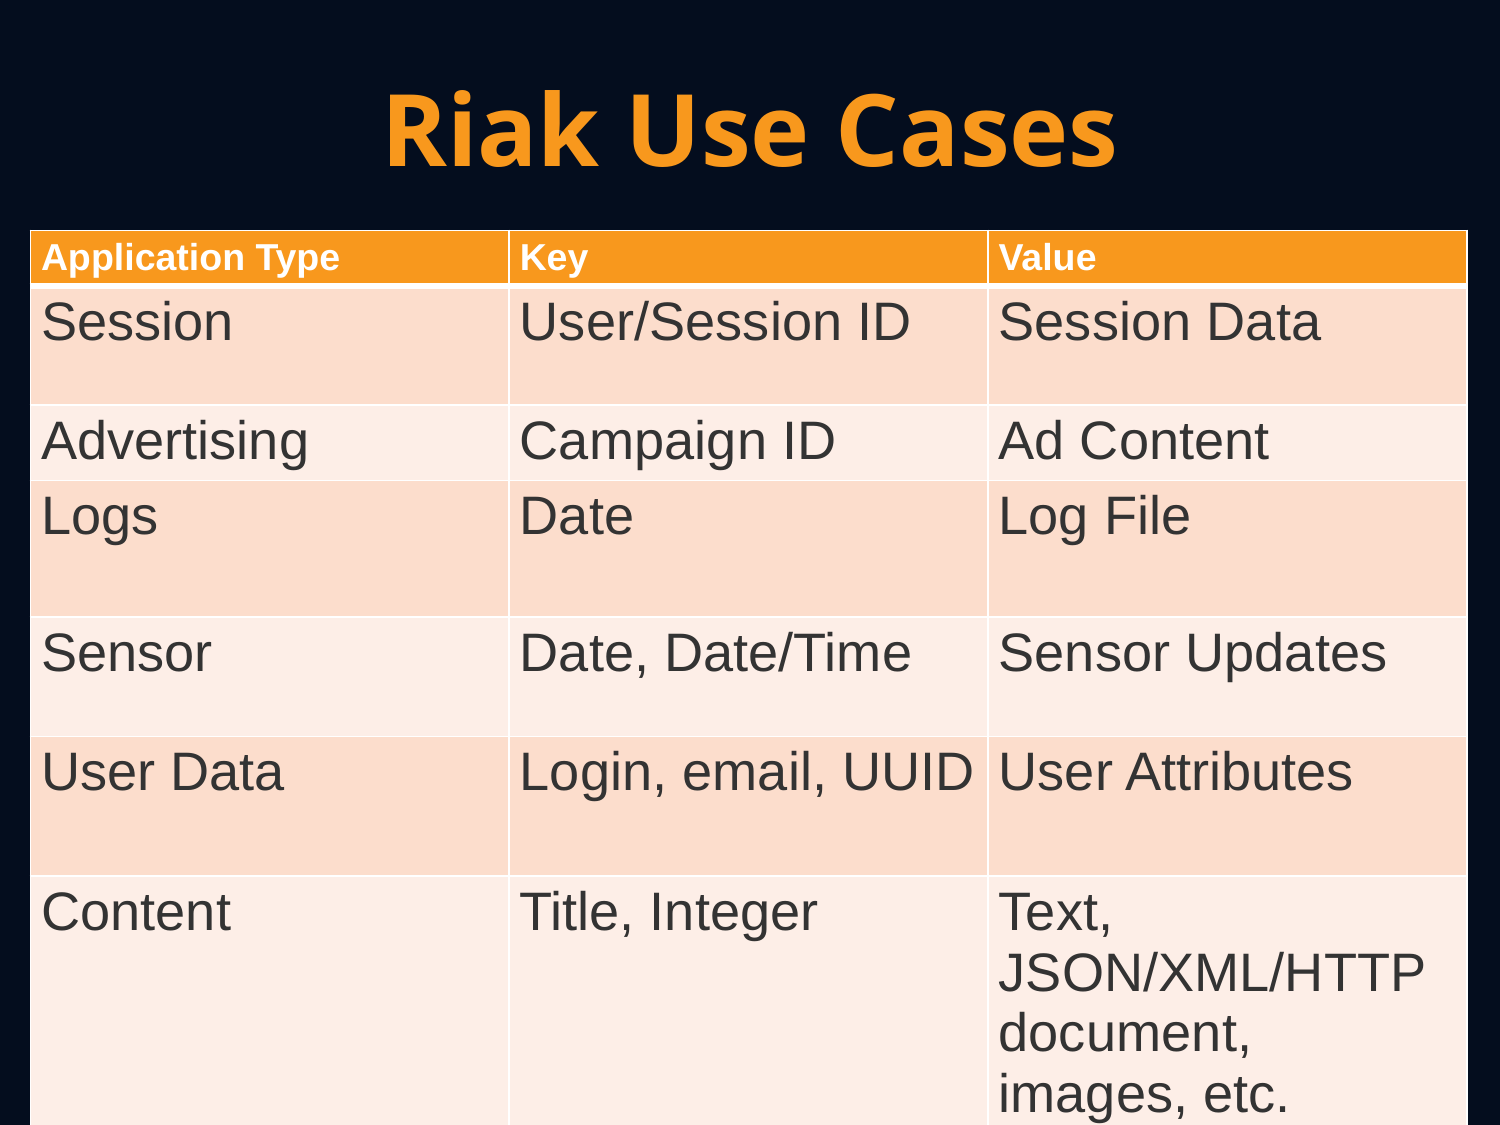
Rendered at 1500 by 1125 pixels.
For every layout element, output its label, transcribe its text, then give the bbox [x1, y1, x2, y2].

table_cell Ad Content [989, 406, 1466, 480]
table_cell Text, JSON/XML/HTTP document, images, etc. [989, 877, 1466, 1125]
table_cell User Attributes [989, 737, 1466, 875]
table_header Value [989, 231, 1466, 283]
table_cell Sensor Updates [989, 618, 1466, 736]
table_cell User Data [31, 737, 508, 875]
table_cell Session [31, 289, 508, 404]
table_cell Login, email, UUID [510, 737, 987, 875]
table_cell Advertising [31, 406, 508, 480]
table_cell Campaign ID [510, 406, 987, 480]
table_cell Content [31, 877, 508, 1125]
table_header Key [510, 231, 987, 283]
table_header Application Type [31, 231, 508, 283]
table_cell Title, Integer [510, 877, 987, 1125]
picture [0, 0, 1500, 1125]
table_cell Date, Date/Time [510, 618, 987, 736]
text_box Riak Use Cases [224, 66, 1276, 188]
table_cell User/Session ID [510, 289, 987, 404]
table_cell Date [510, 481, 987, 616]
table_cell Logs [31, 481, 508, 616]
table_cell Session Data [989, 289, 1466, 404]
table_cell Sensor [31, 618, 508, 736]
table_cell Log File [989, 481, 1466, 616]
